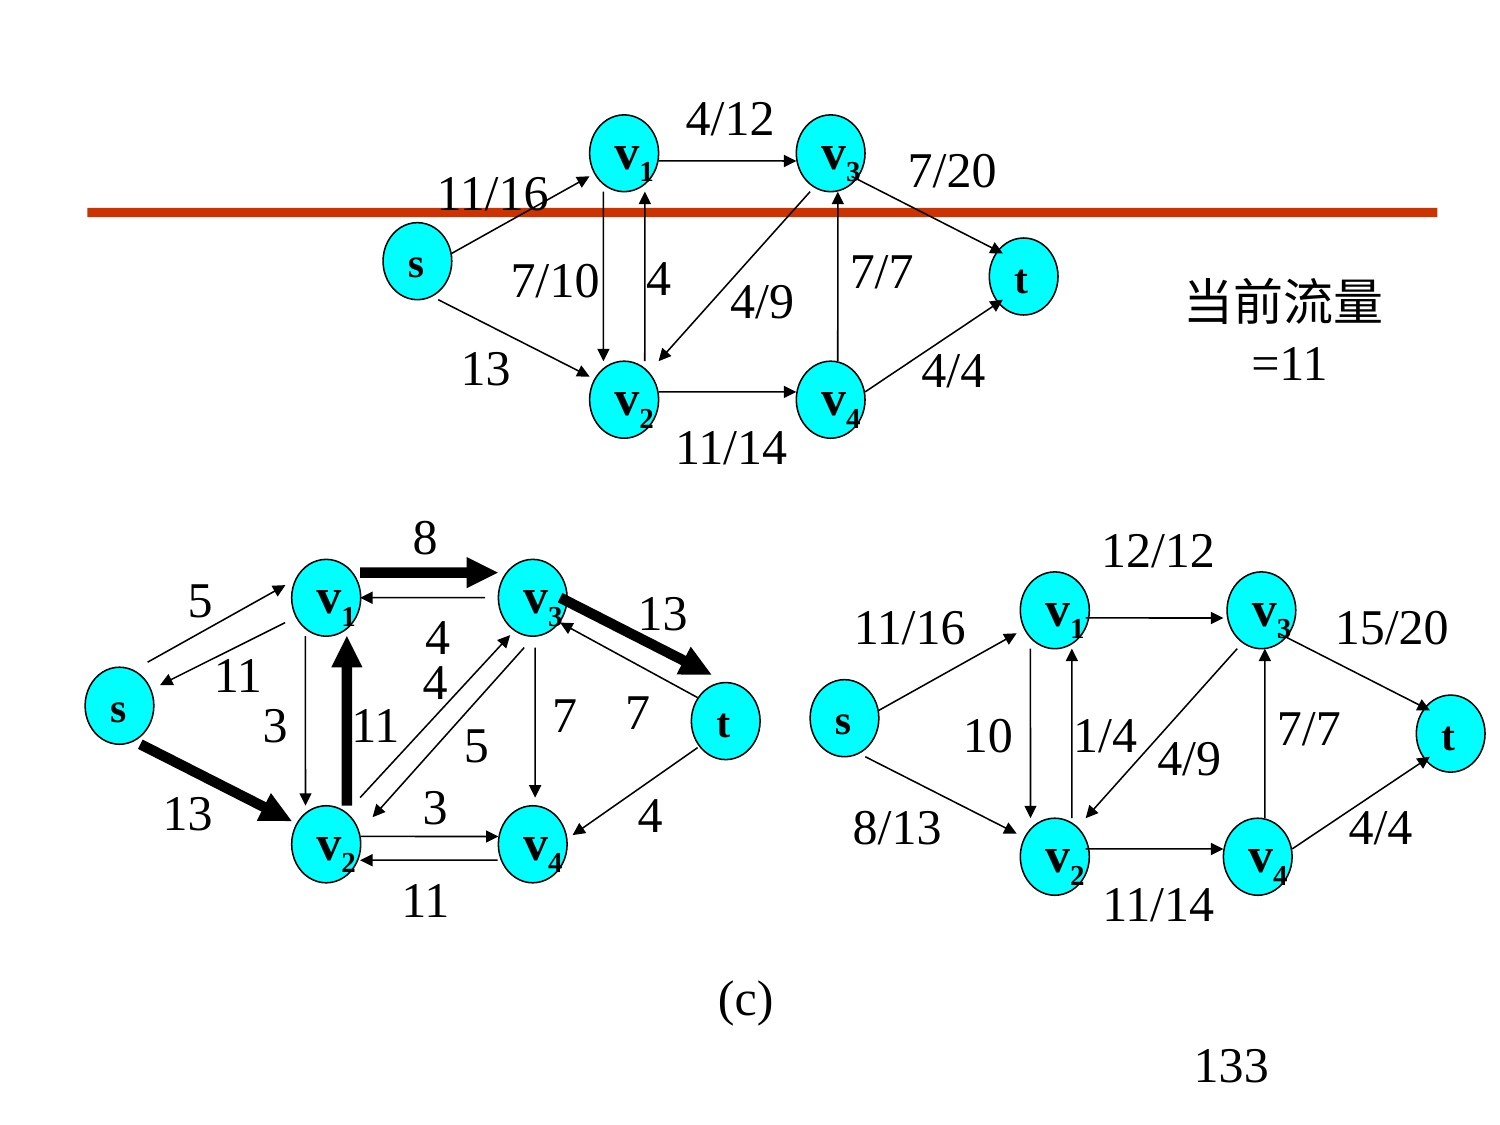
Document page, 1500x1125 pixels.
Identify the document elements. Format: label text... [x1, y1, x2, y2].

text_box 当前流量=11 [1135, 262, 1444, 398]
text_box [809, 509, 1486, 940]
text_box (c) [703, 957, 789, 1033]
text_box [84, 497, 761, 936]
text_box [382, 77, 1059, 483]
slide_number 133 [1074, 1024, 1388, 1101]
